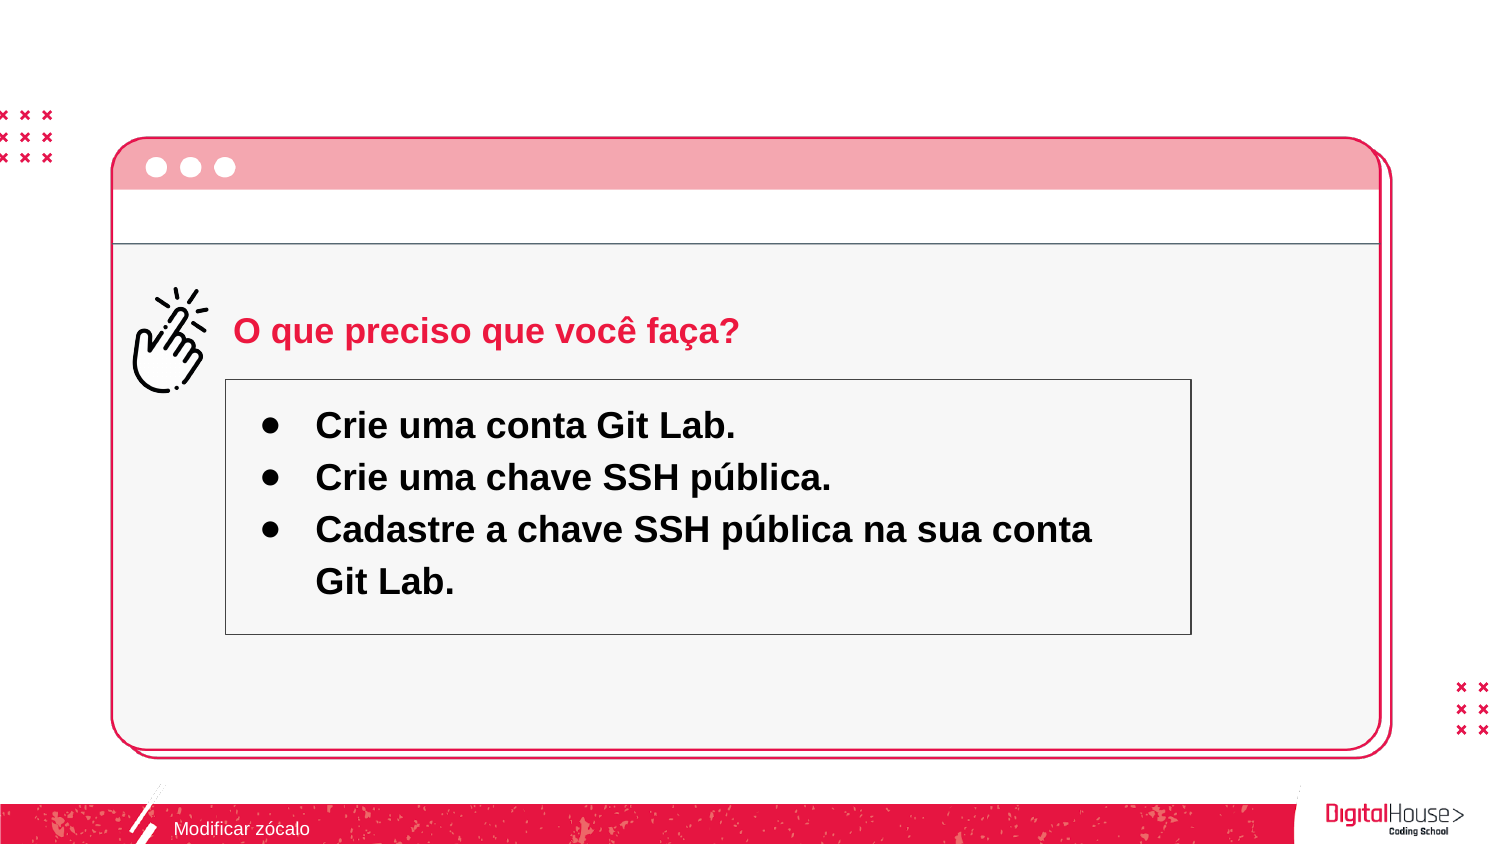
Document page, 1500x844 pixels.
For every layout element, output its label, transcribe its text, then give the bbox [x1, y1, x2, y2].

subtitle O que preciso que você faça? [218, 286, 1229, 366]
subtitle Crie uma conta Git Lab. Crie uma chave SSH pública. Cadastre a chave SSH pública na sua conta Git Lab. [225, 379, 1191, 635]
picture [0, 39, 1500, 844]
